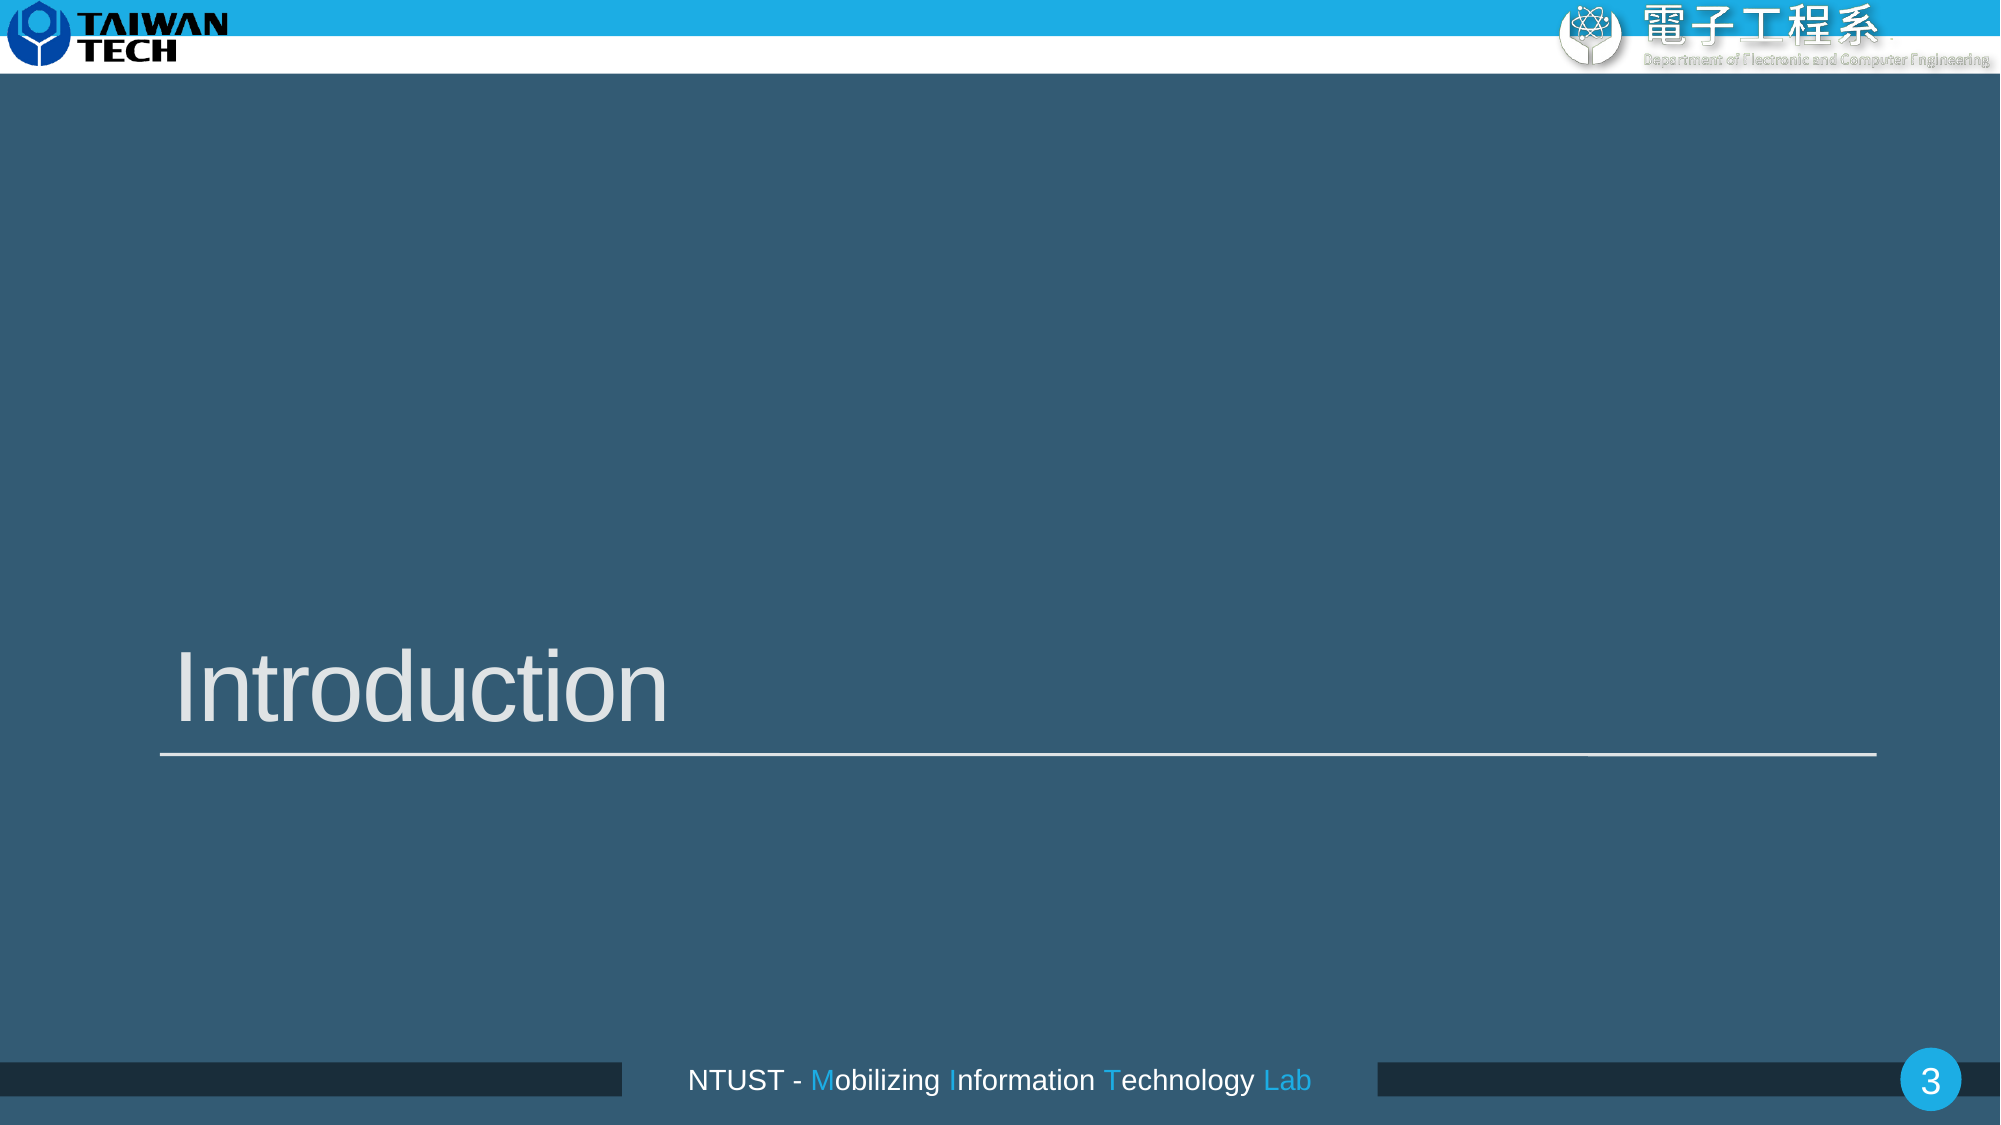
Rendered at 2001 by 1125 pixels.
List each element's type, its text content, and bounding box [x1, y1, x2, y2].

picture [7, 0, 276, 66]
title Introduction [157, 387, 1858, 749]
picture [1555, 0, 1995, 74]
slide_number 3 [1881, 1049, 1981, 1109]
